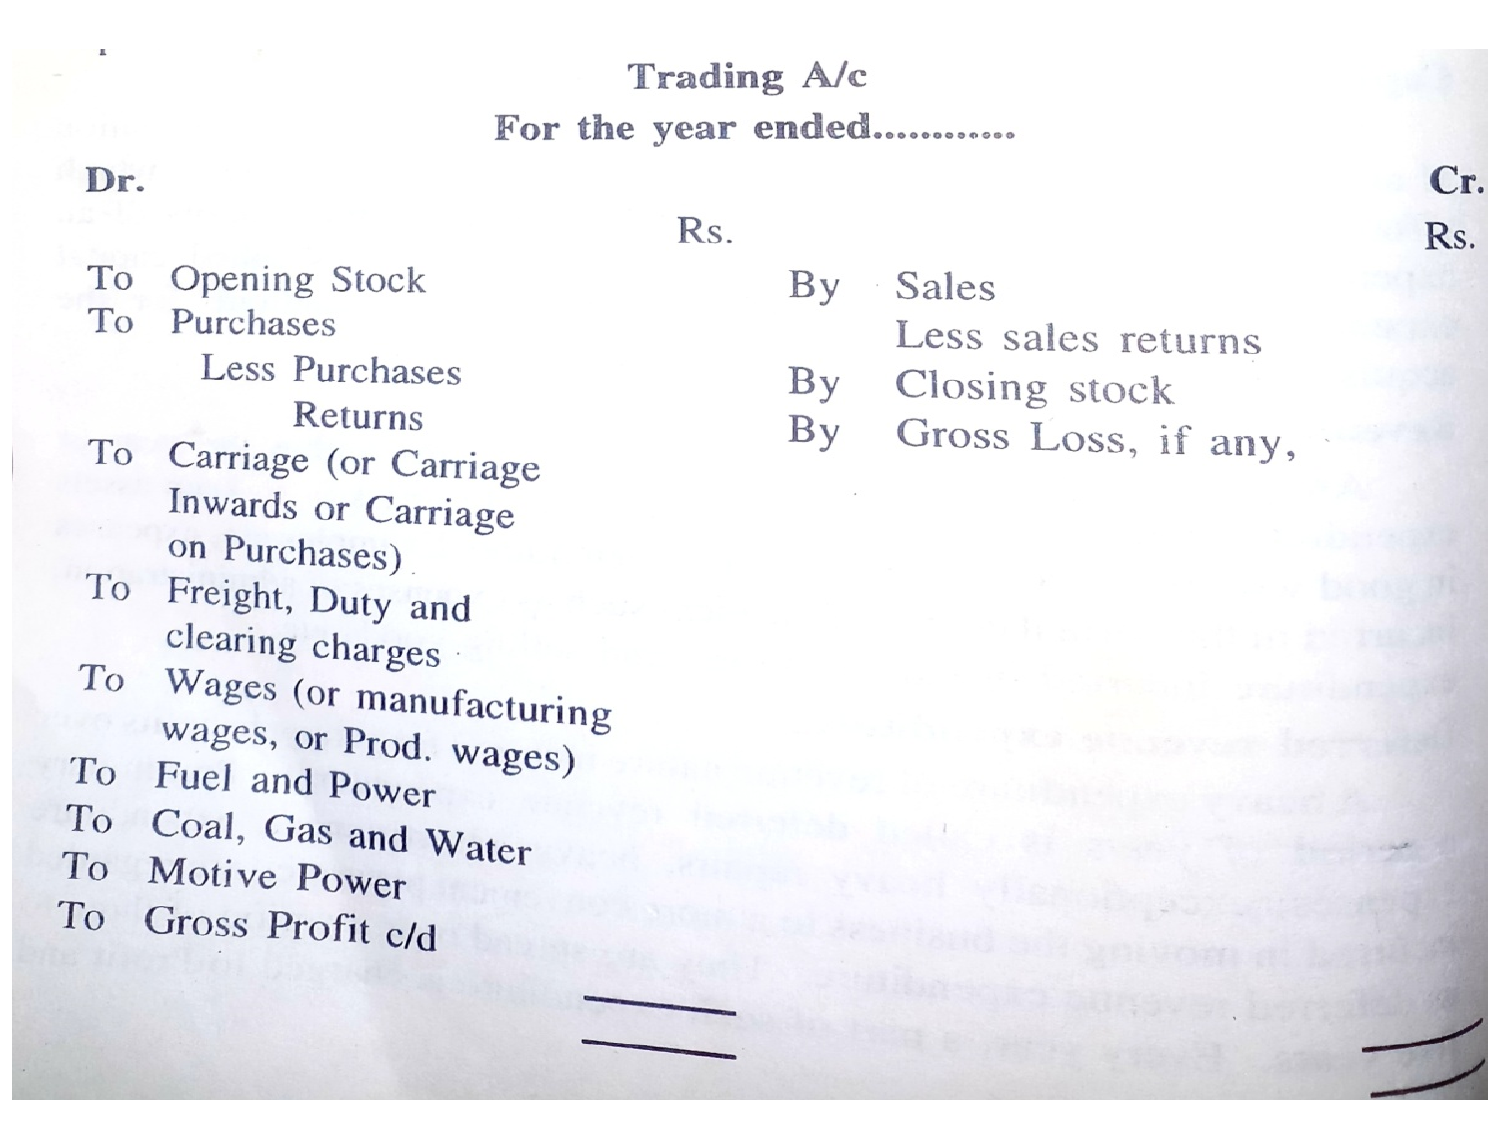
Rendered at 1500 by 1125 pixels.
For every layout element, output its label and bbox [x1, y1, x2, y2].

list [12, 49, 1488, 1101]
